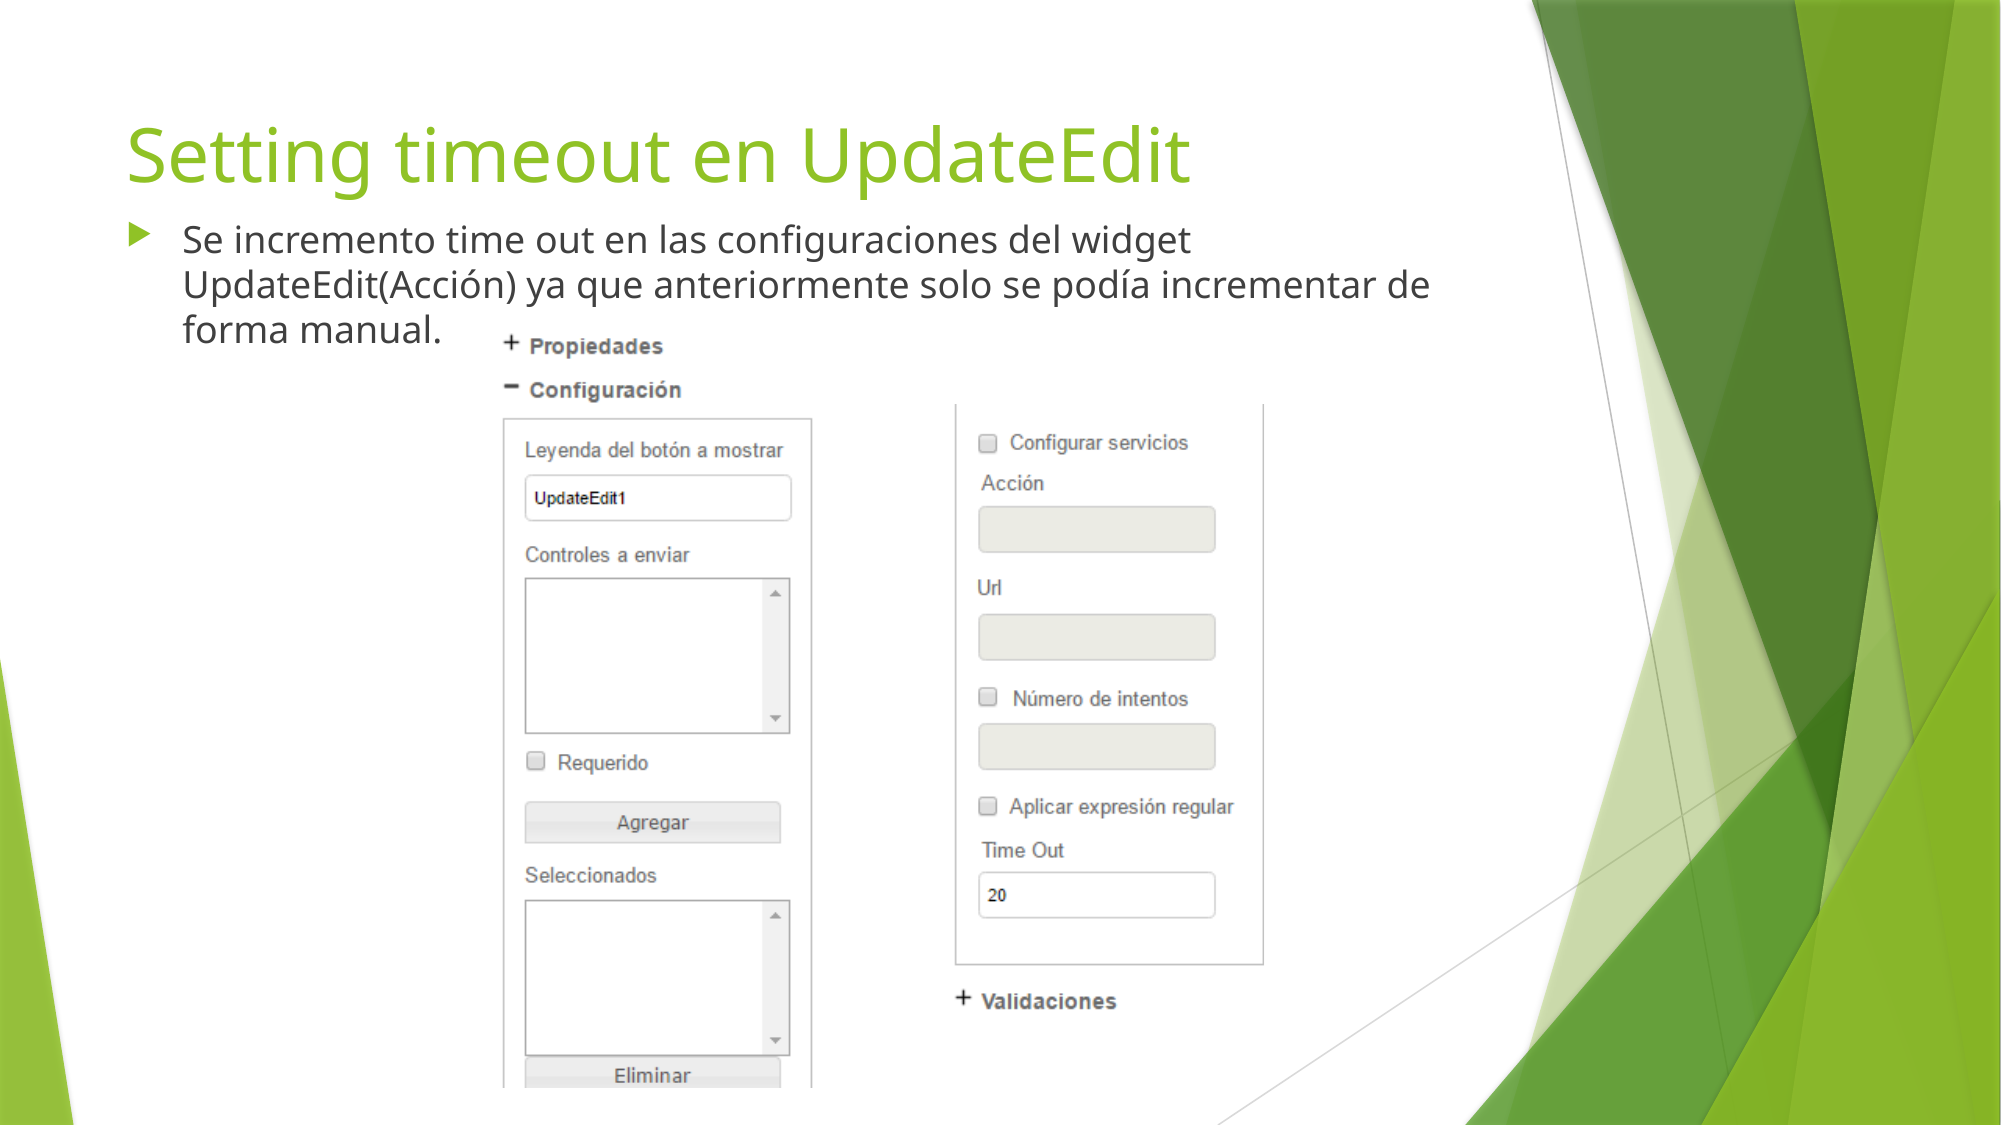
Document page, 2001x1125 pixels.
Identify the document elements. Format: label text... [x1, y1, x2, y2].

title Setting timeout en UpdateEdit [111, 99, 1522, 208]
picture [950, 403, 1265, 1037]
picture [492, 316, 817, 1089]
list Se incremento time out en las configuraciones del widget UpdateEdit(Acción) ya que anteriormente solo se podía incrementar de forma manual. [111, 208, 1522, 541]
